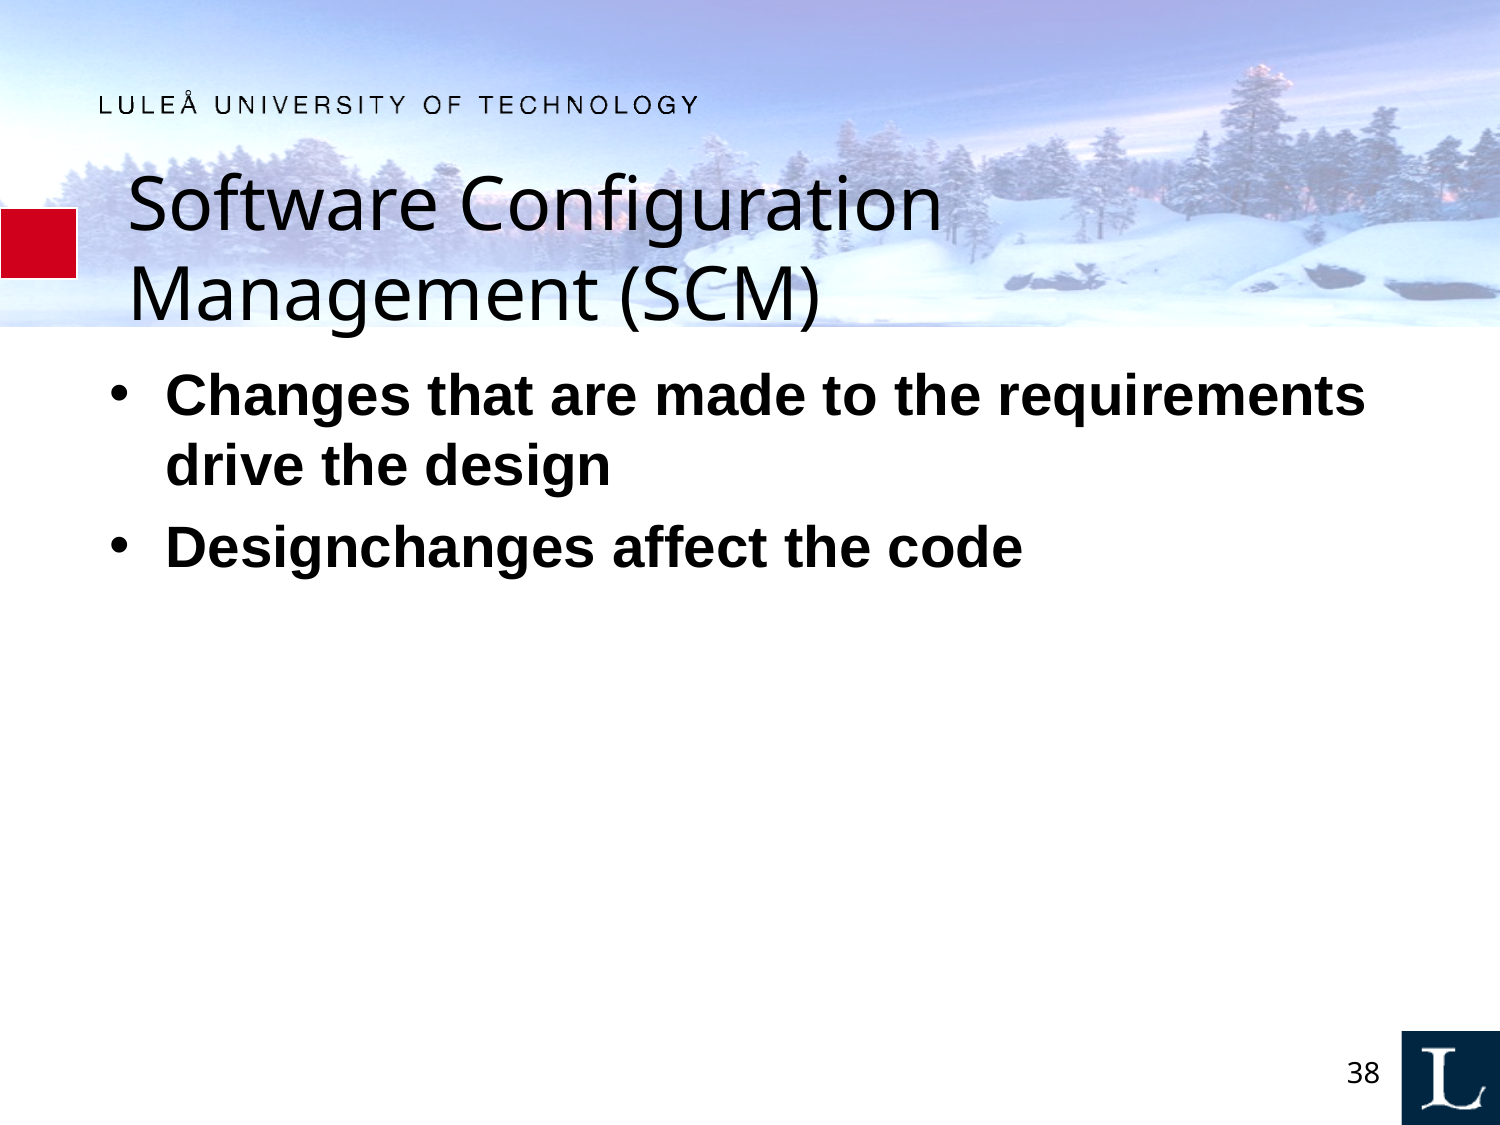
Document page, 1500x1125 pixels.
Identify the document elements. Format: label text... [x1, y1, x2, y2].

picture [100, 90, 697, 114]
list Changes that are made to the requirements drive the design Designchanges affect the code [94, 350, 1412, 975]
title Software Configuration Management (SCM) [111, 160, 1412, 330]
picture [1399, 1031, 1500, 1125]
slide_number 38 [1045, 1046, 1396, 1125]
